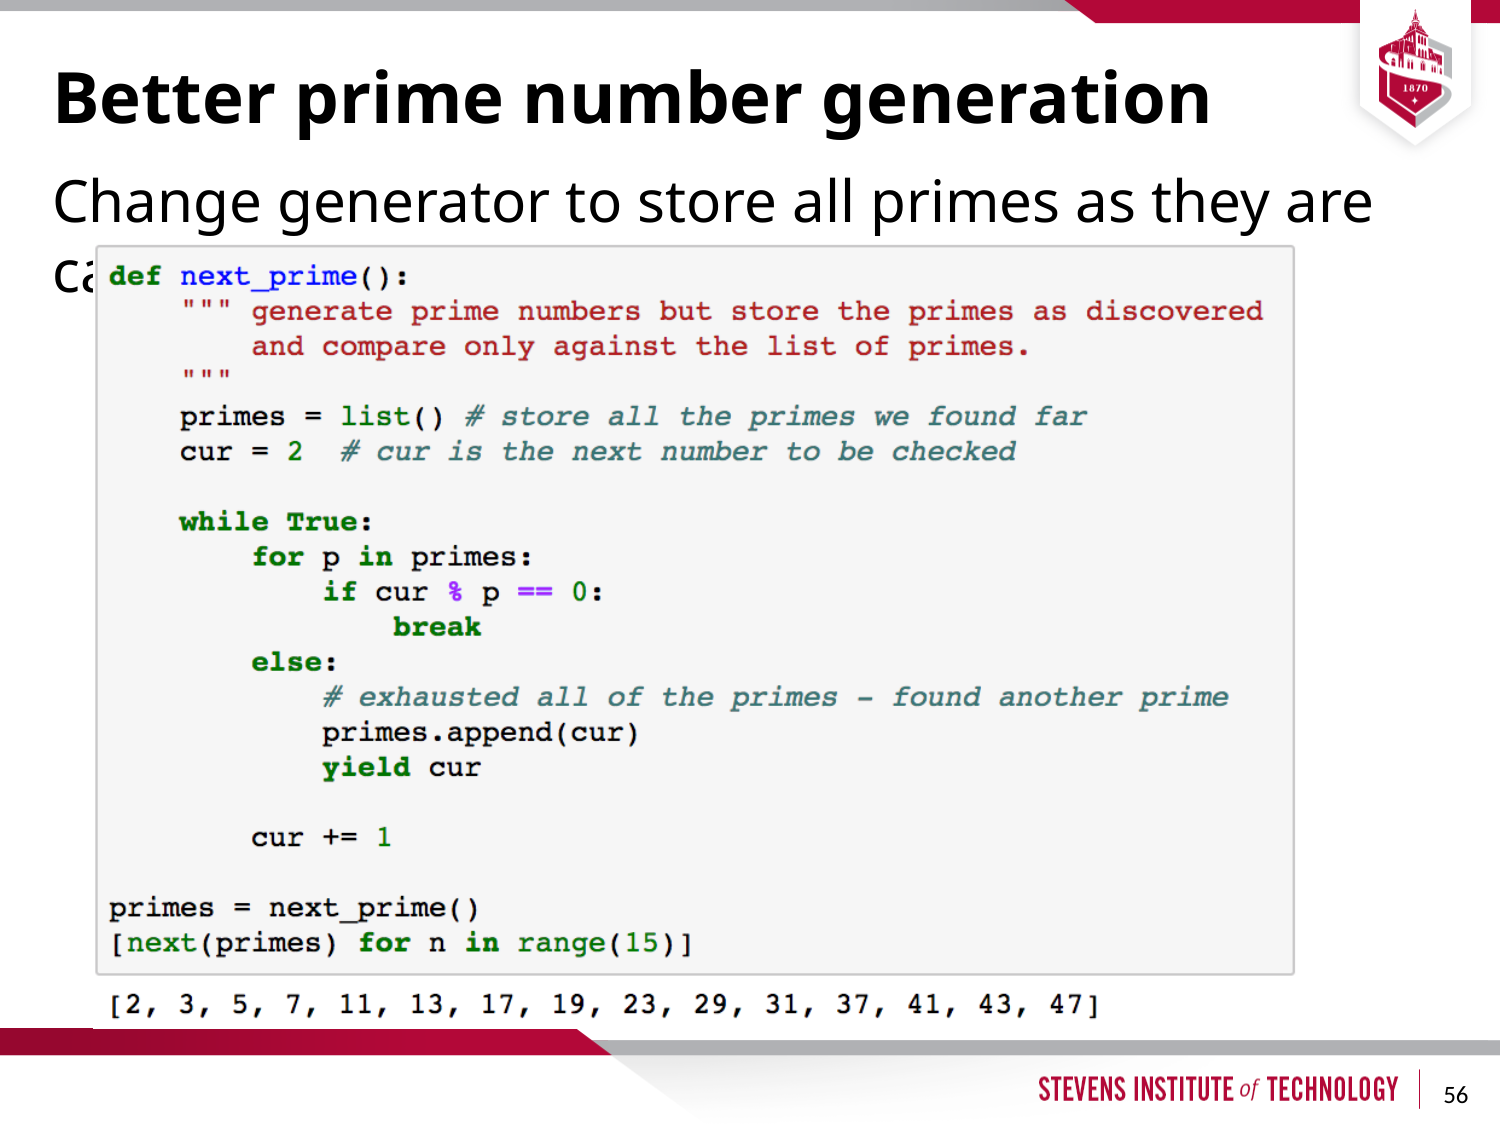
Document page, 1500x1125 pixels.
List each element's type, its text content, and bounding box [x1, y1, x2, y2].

picture [93, 239, 1306, 1029]
slide_number 56 [1428, 1071, 1490, 1108]
picture [0, 0, 1500, 160]
list Change generator to store all primes as they are calculated! [37, 157, 1500, 1049]
title Better prime number generation [37, 45, 1466, 150]
picture [0, 1028, 1500, 1125]
